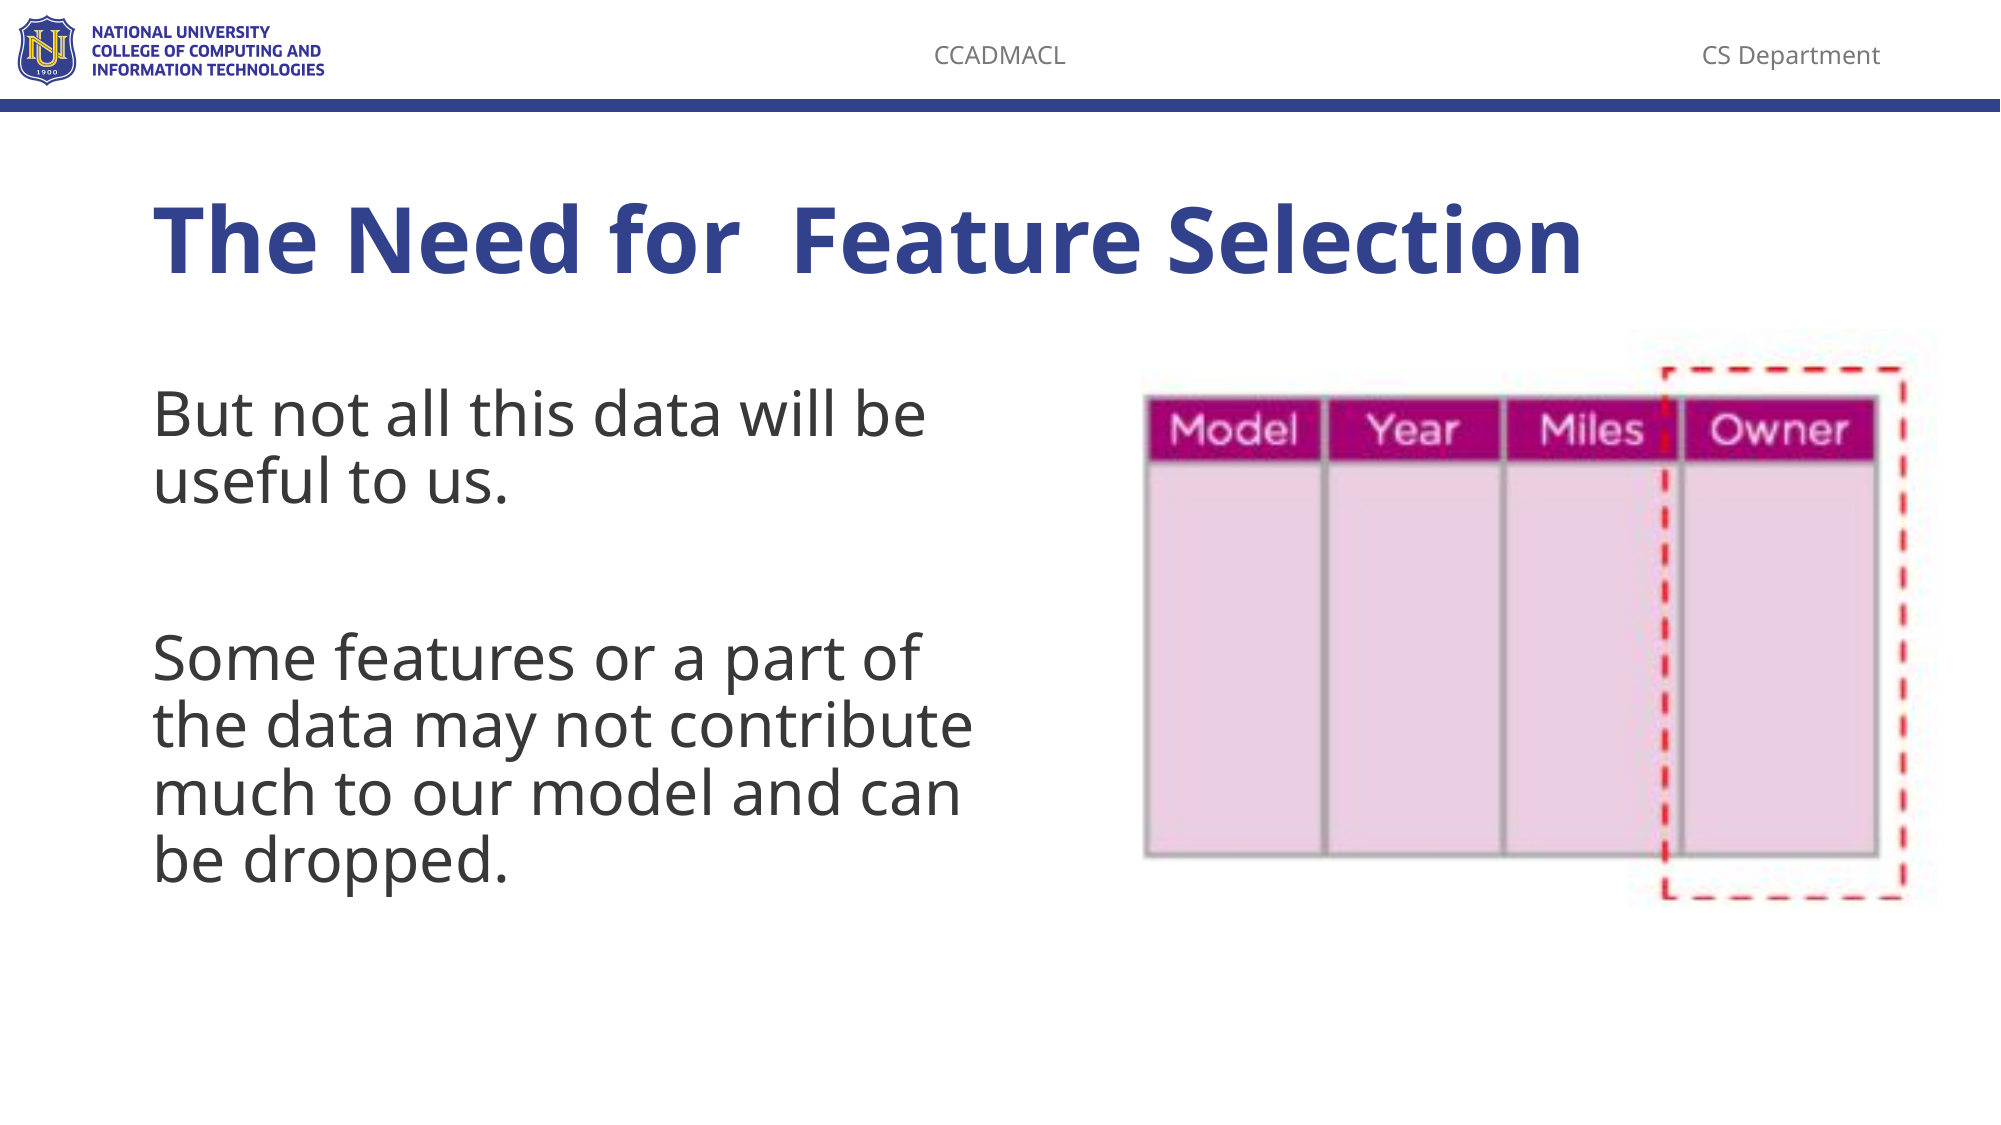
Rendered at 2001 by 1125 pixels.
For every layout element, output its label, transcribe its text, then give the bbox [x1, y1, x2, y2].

title The Need for Feature Selection [137, 135, 1938, 353]
list But not all this data will be useful to us. Some features or a part of the data may not contribute much to our model and can be dropped. [137, 375, 1000, 1089]
picture [0, 0, 337, 99]
picture [1140, 329, 1939, 909]
